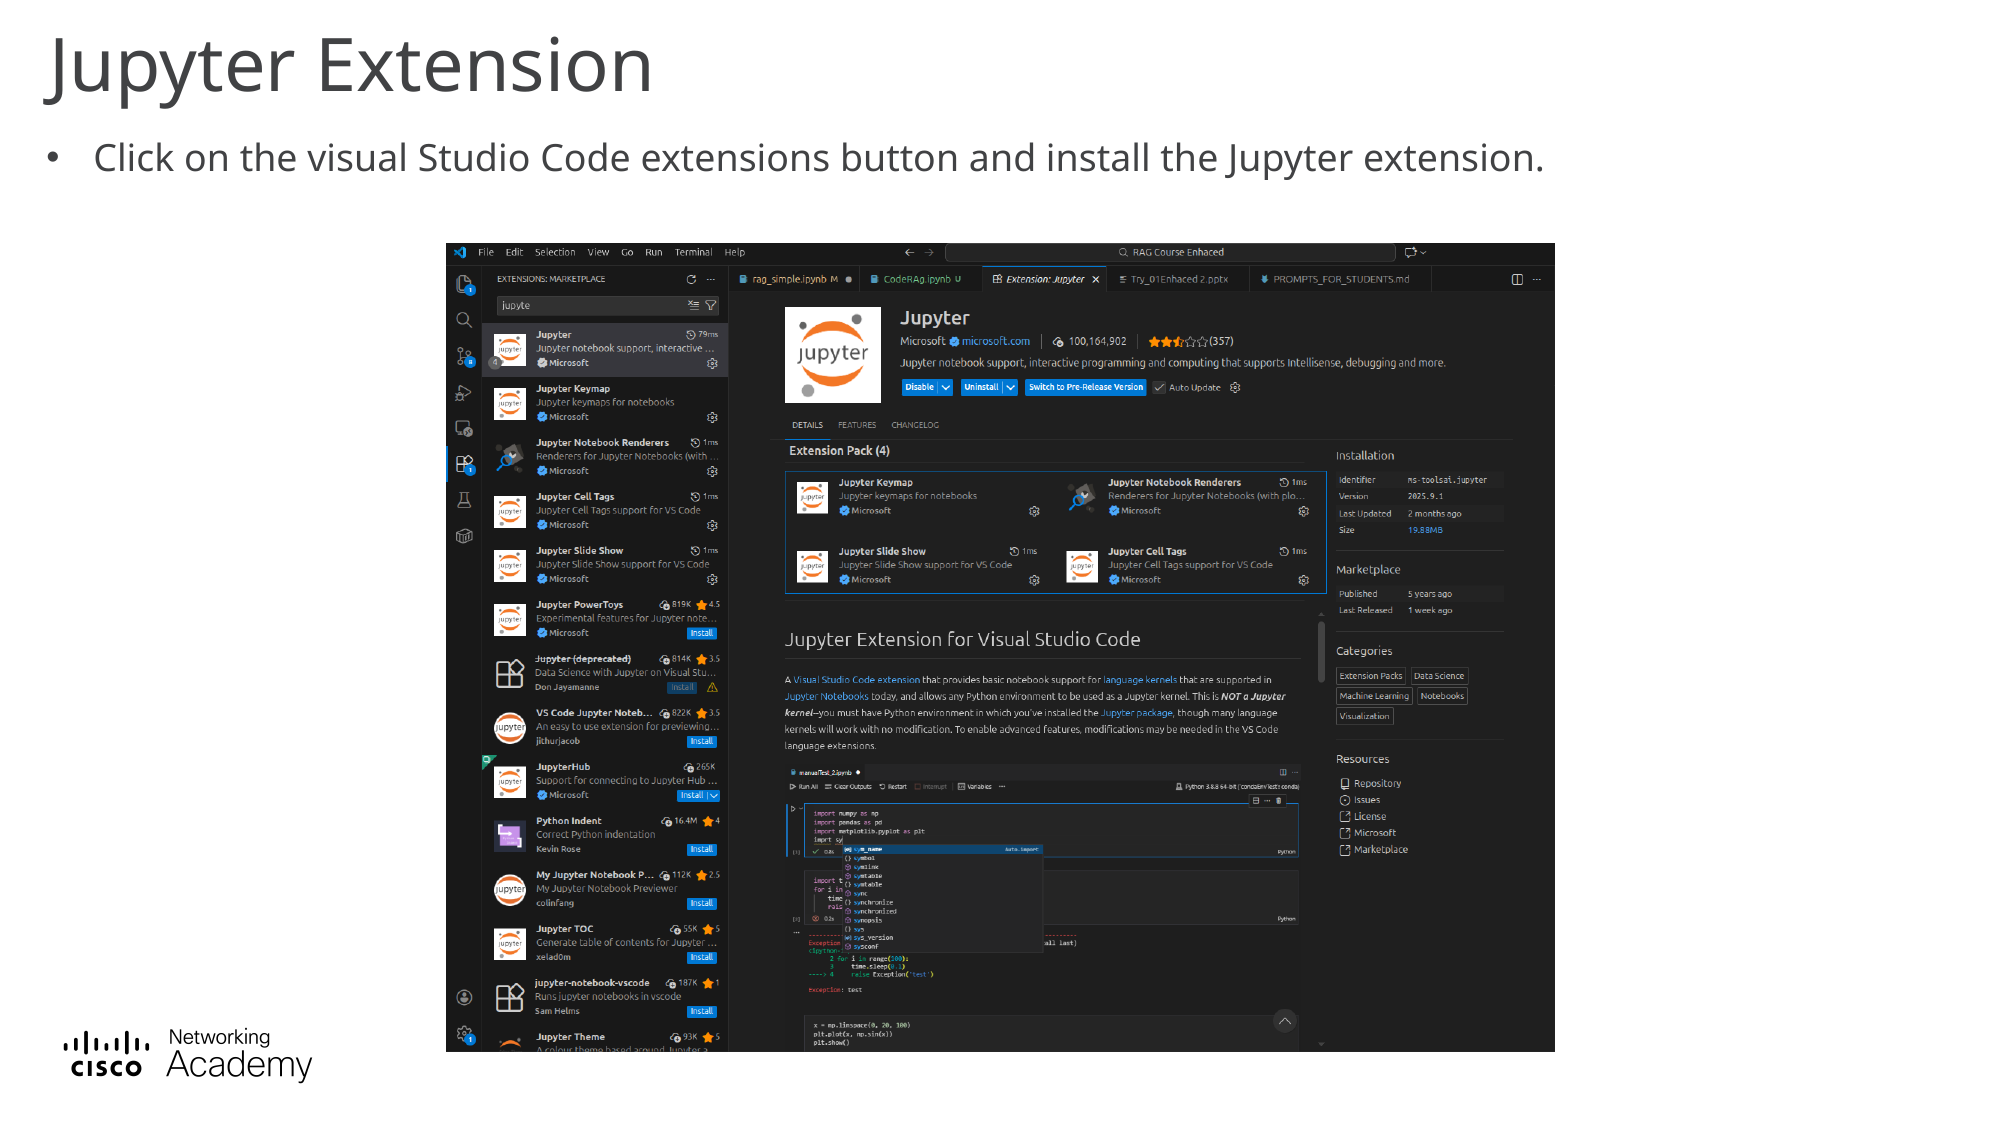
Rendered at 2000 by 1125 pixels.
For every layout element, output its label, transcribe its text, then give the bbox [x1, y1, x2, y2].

picture [445, 243, 1555, 1052]
picture [60, 1024, 316, 1087]
text_box Click on the visual Studio Code extensions button and install the Jupyter extension. [31, 126, 1587, 187]
title Jupyter Extension [42, 13, 1842, 127]
